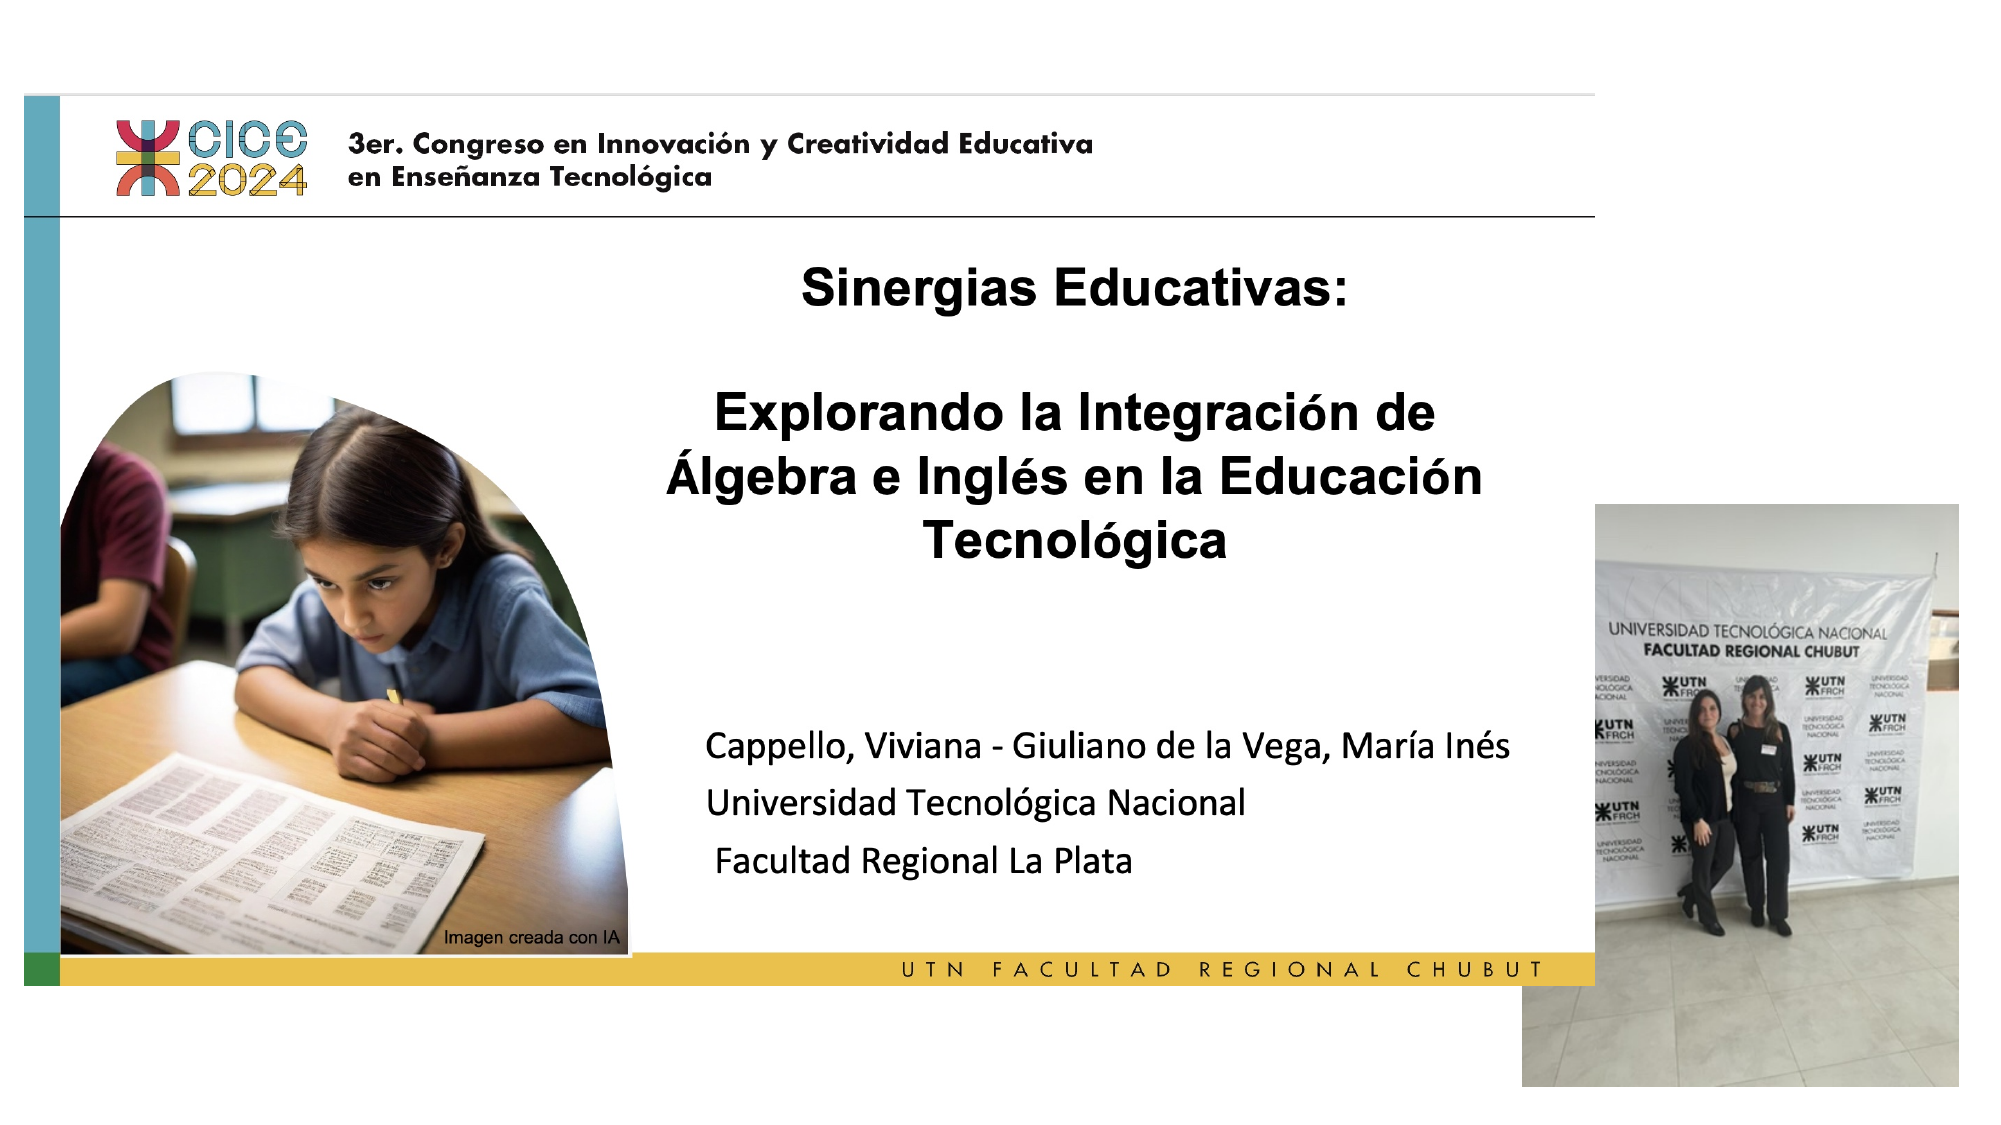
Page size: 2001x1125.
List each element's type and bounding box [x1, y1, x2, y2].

list [1522, 504, 1960, 1087]
picture [23, 92, 1596, 986]
